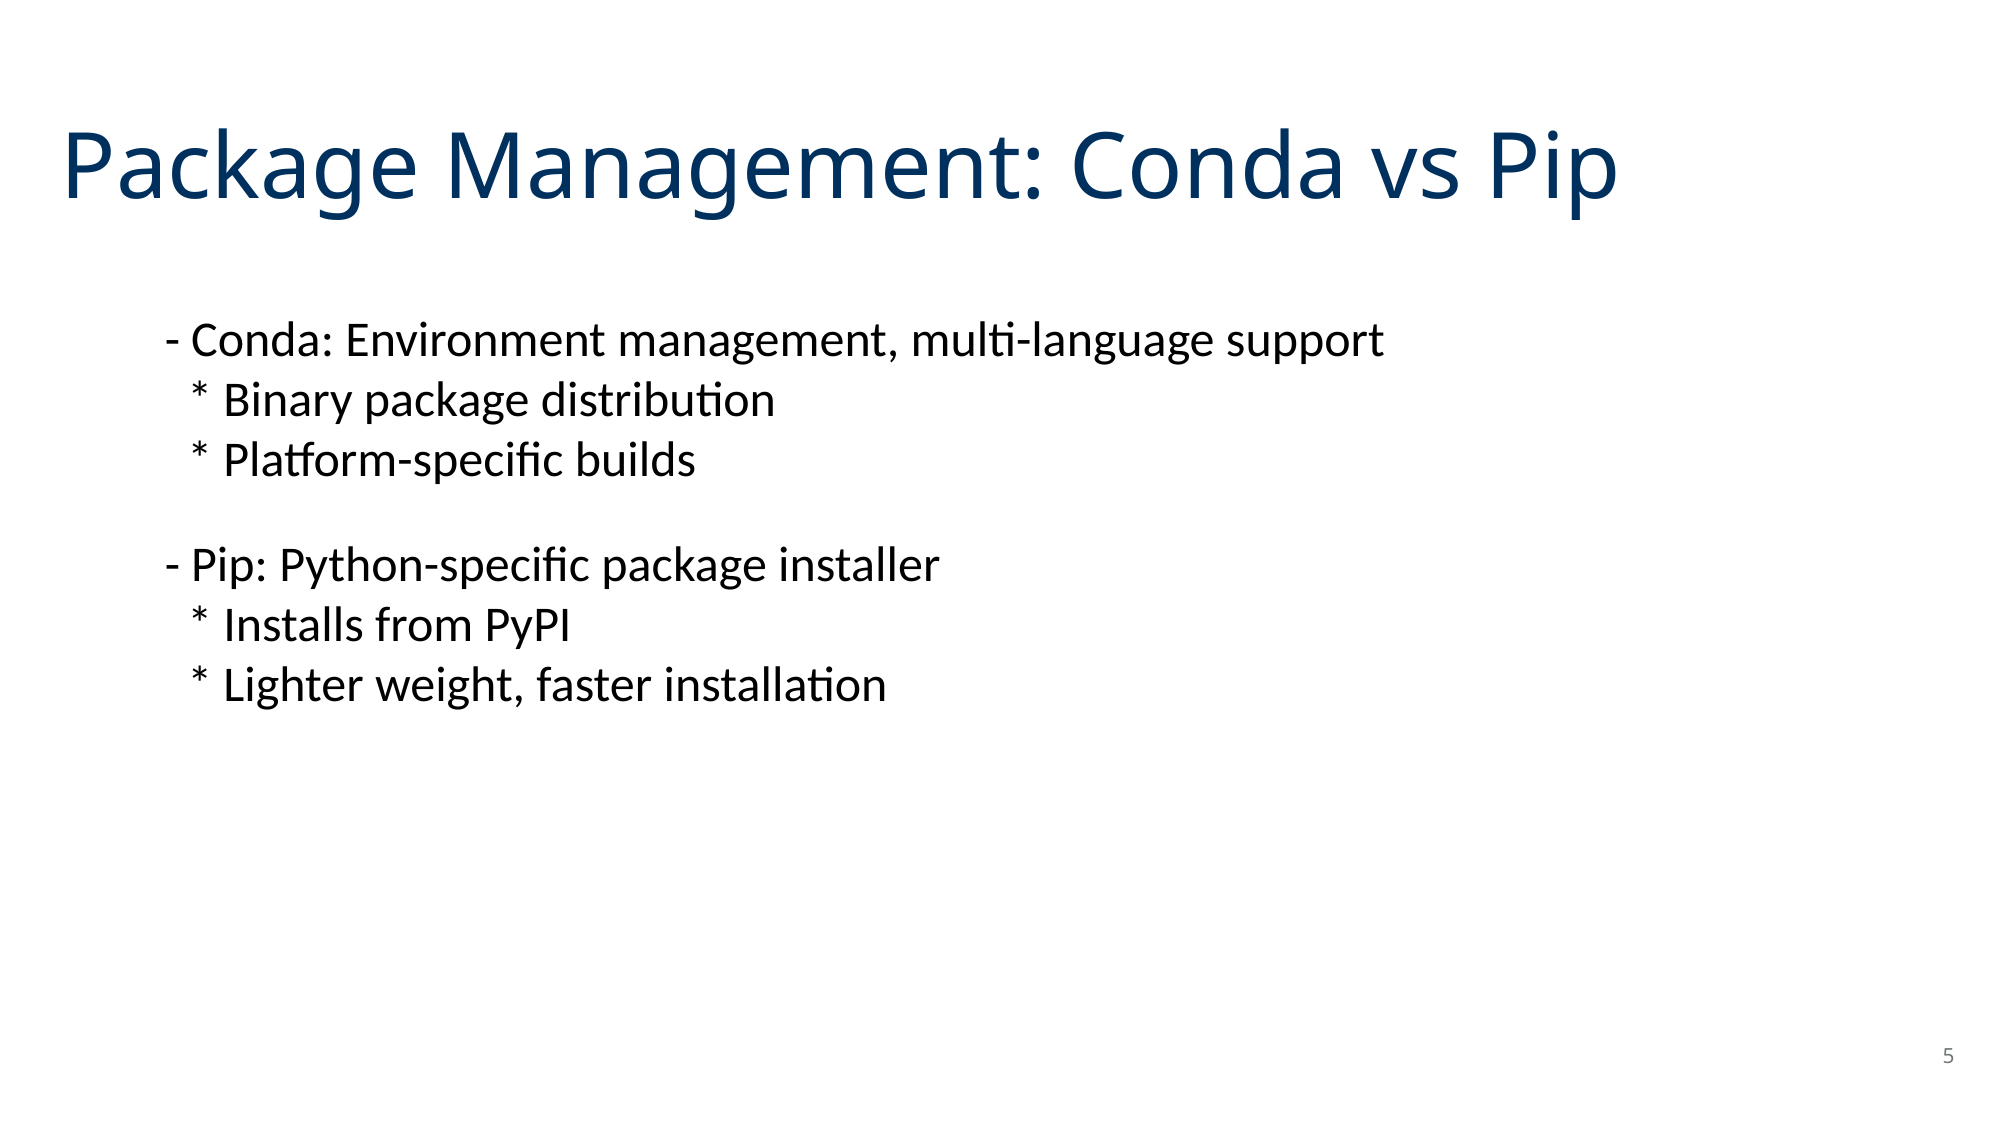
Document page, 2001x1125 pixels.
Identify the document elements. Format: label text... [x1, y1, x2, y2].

title Package Management: Conda vs Pip [45, 59, 1863, 278]
text_box - Conda: Environment management, multi-language support * Binary package distribution * Platform-specific builds - Pip: Python-specific package installer * Installs from PyPI * Lighter weight, faster installation [150, 299, 1851, 720]
